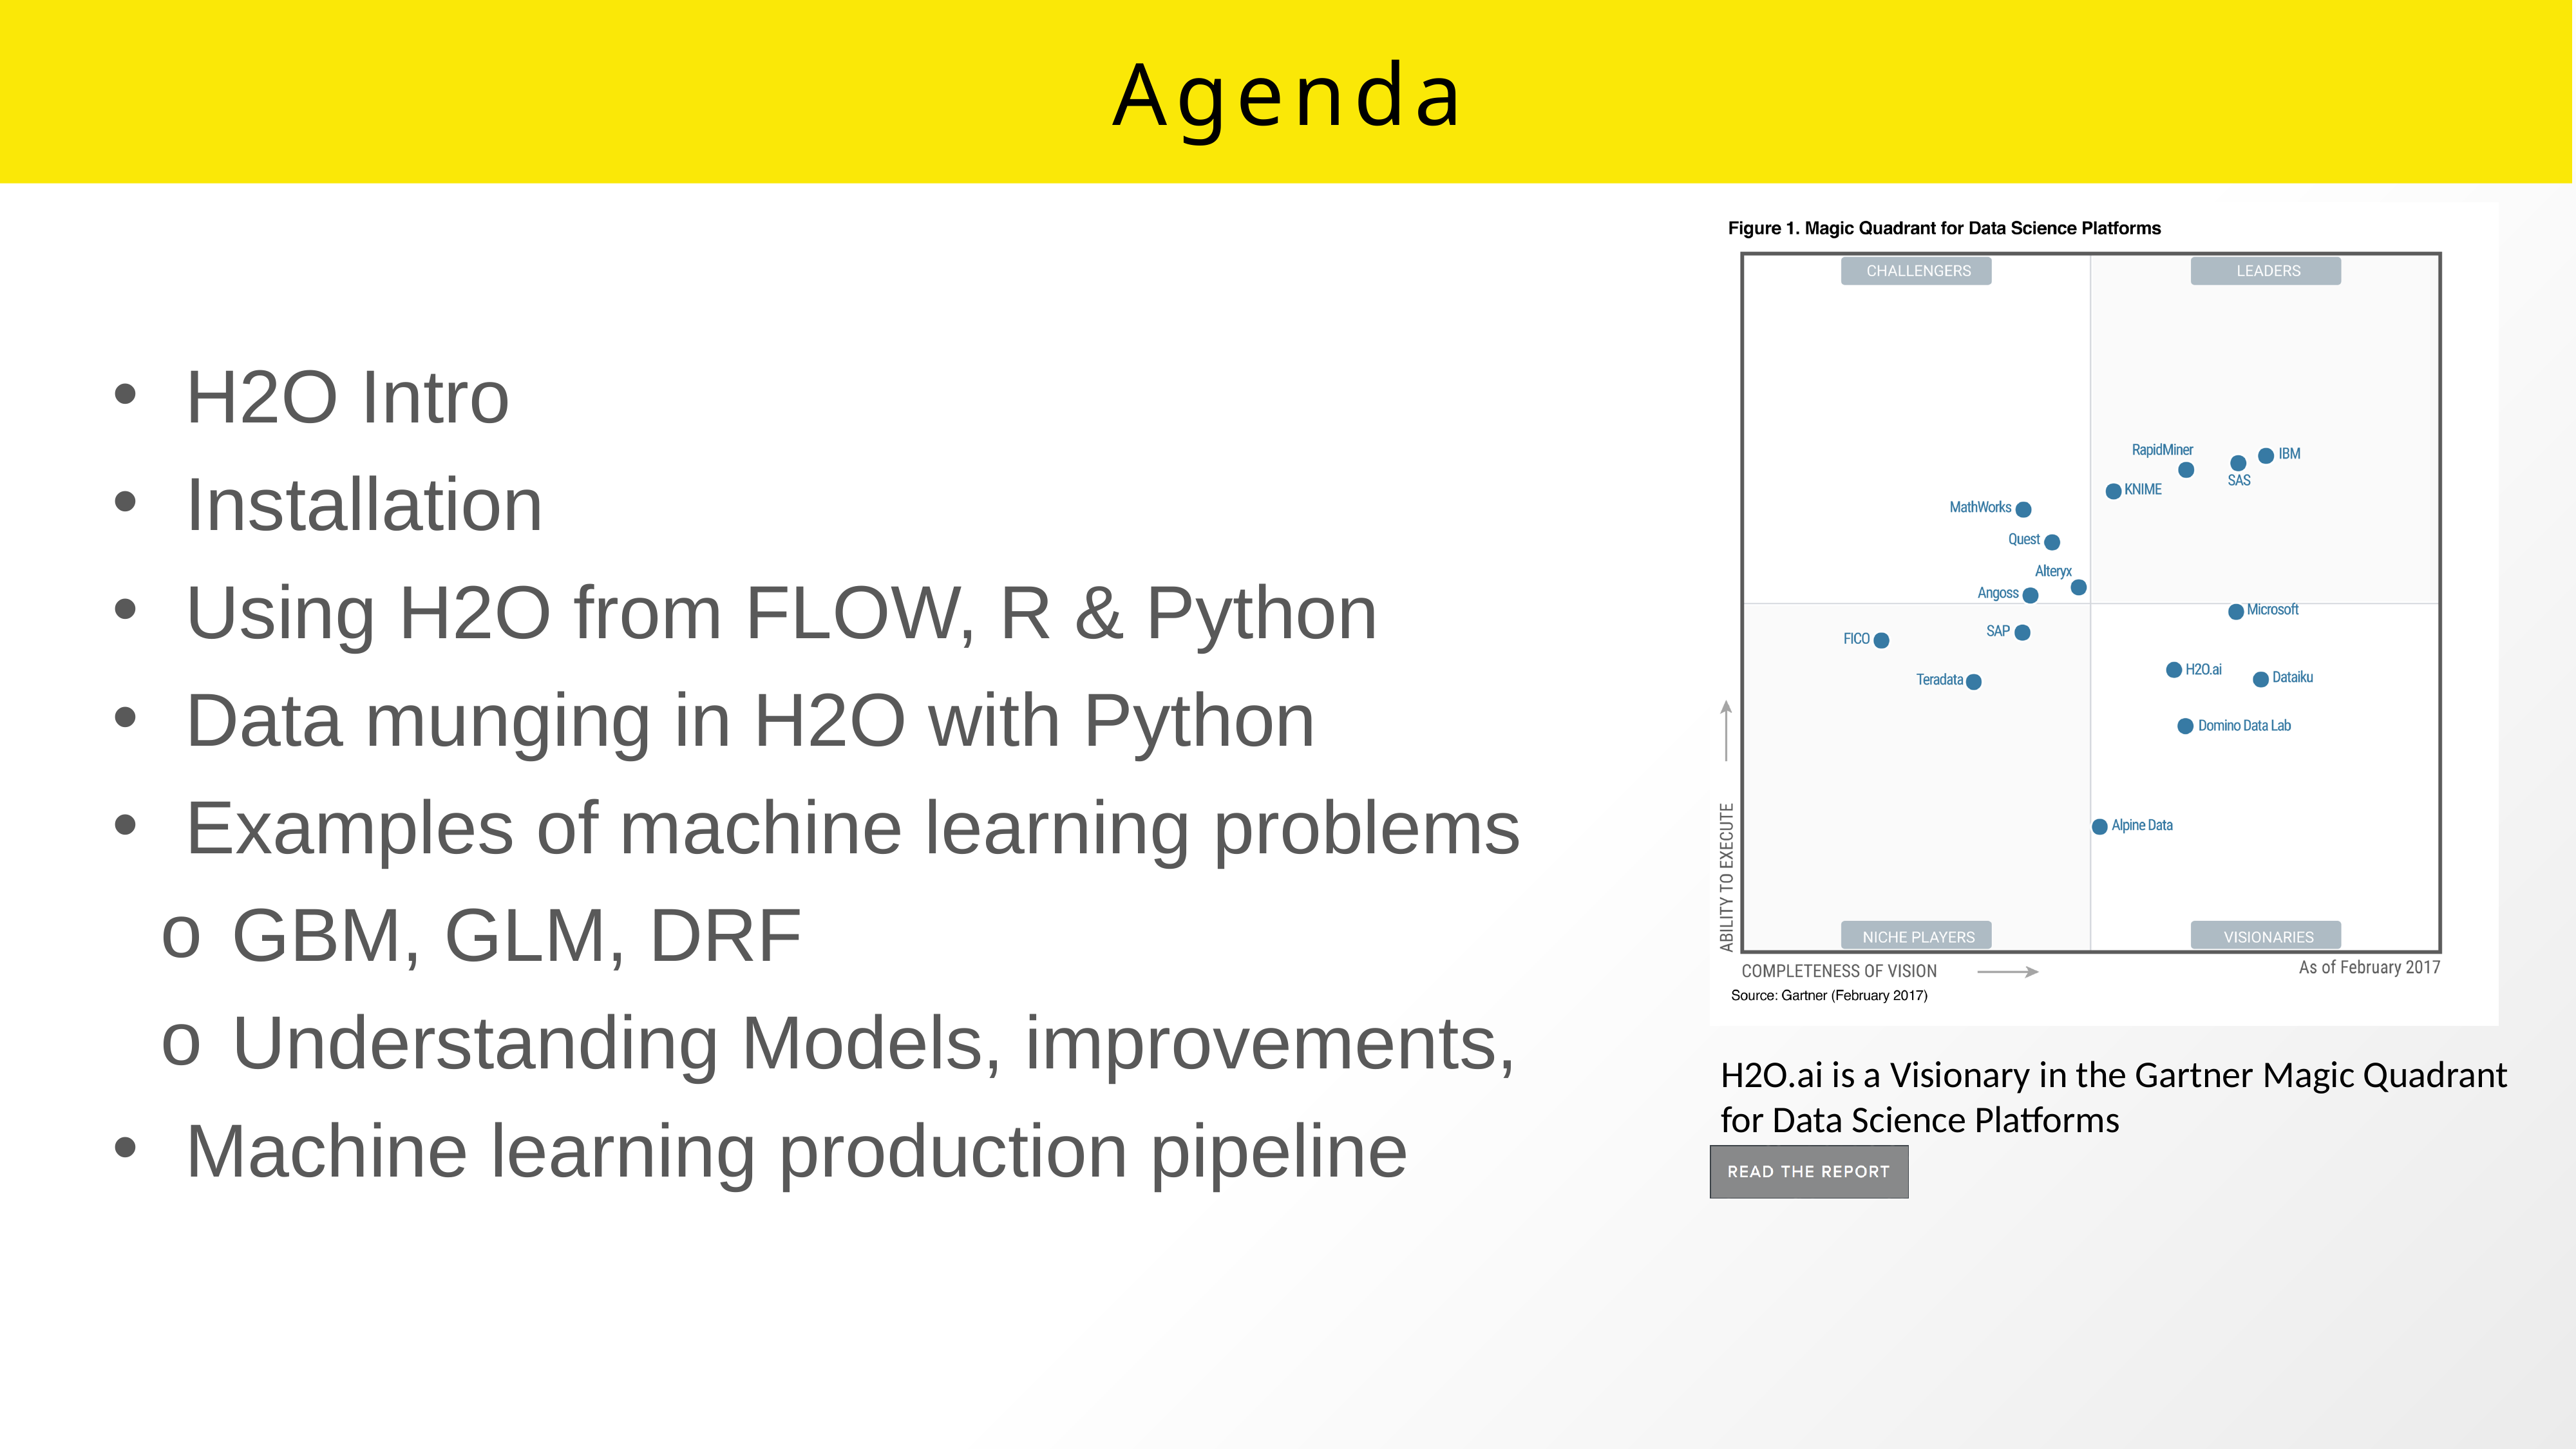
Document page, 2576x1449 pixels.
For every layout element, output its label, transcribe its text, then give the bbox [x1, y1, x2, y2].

list H2O Intro Installation Using H2O from FLOW, R & Python Data munging in H2O with Python Examples of machine learning problems GBM, GLM, DRF Understanding Models, improvements, Machine learning production pipeline [102, 337, 2447, 1295]
text_box H2O.ai is a Visionary in the Gartner Magic Quadrant for Data Science Platforms [1715, 1044, 2514, 1146]
picture [1710, 1145, 1909, 1198]
title Agenda [64, 0, 2512, 185]
picture [1710, 202, 2499, 1026]
